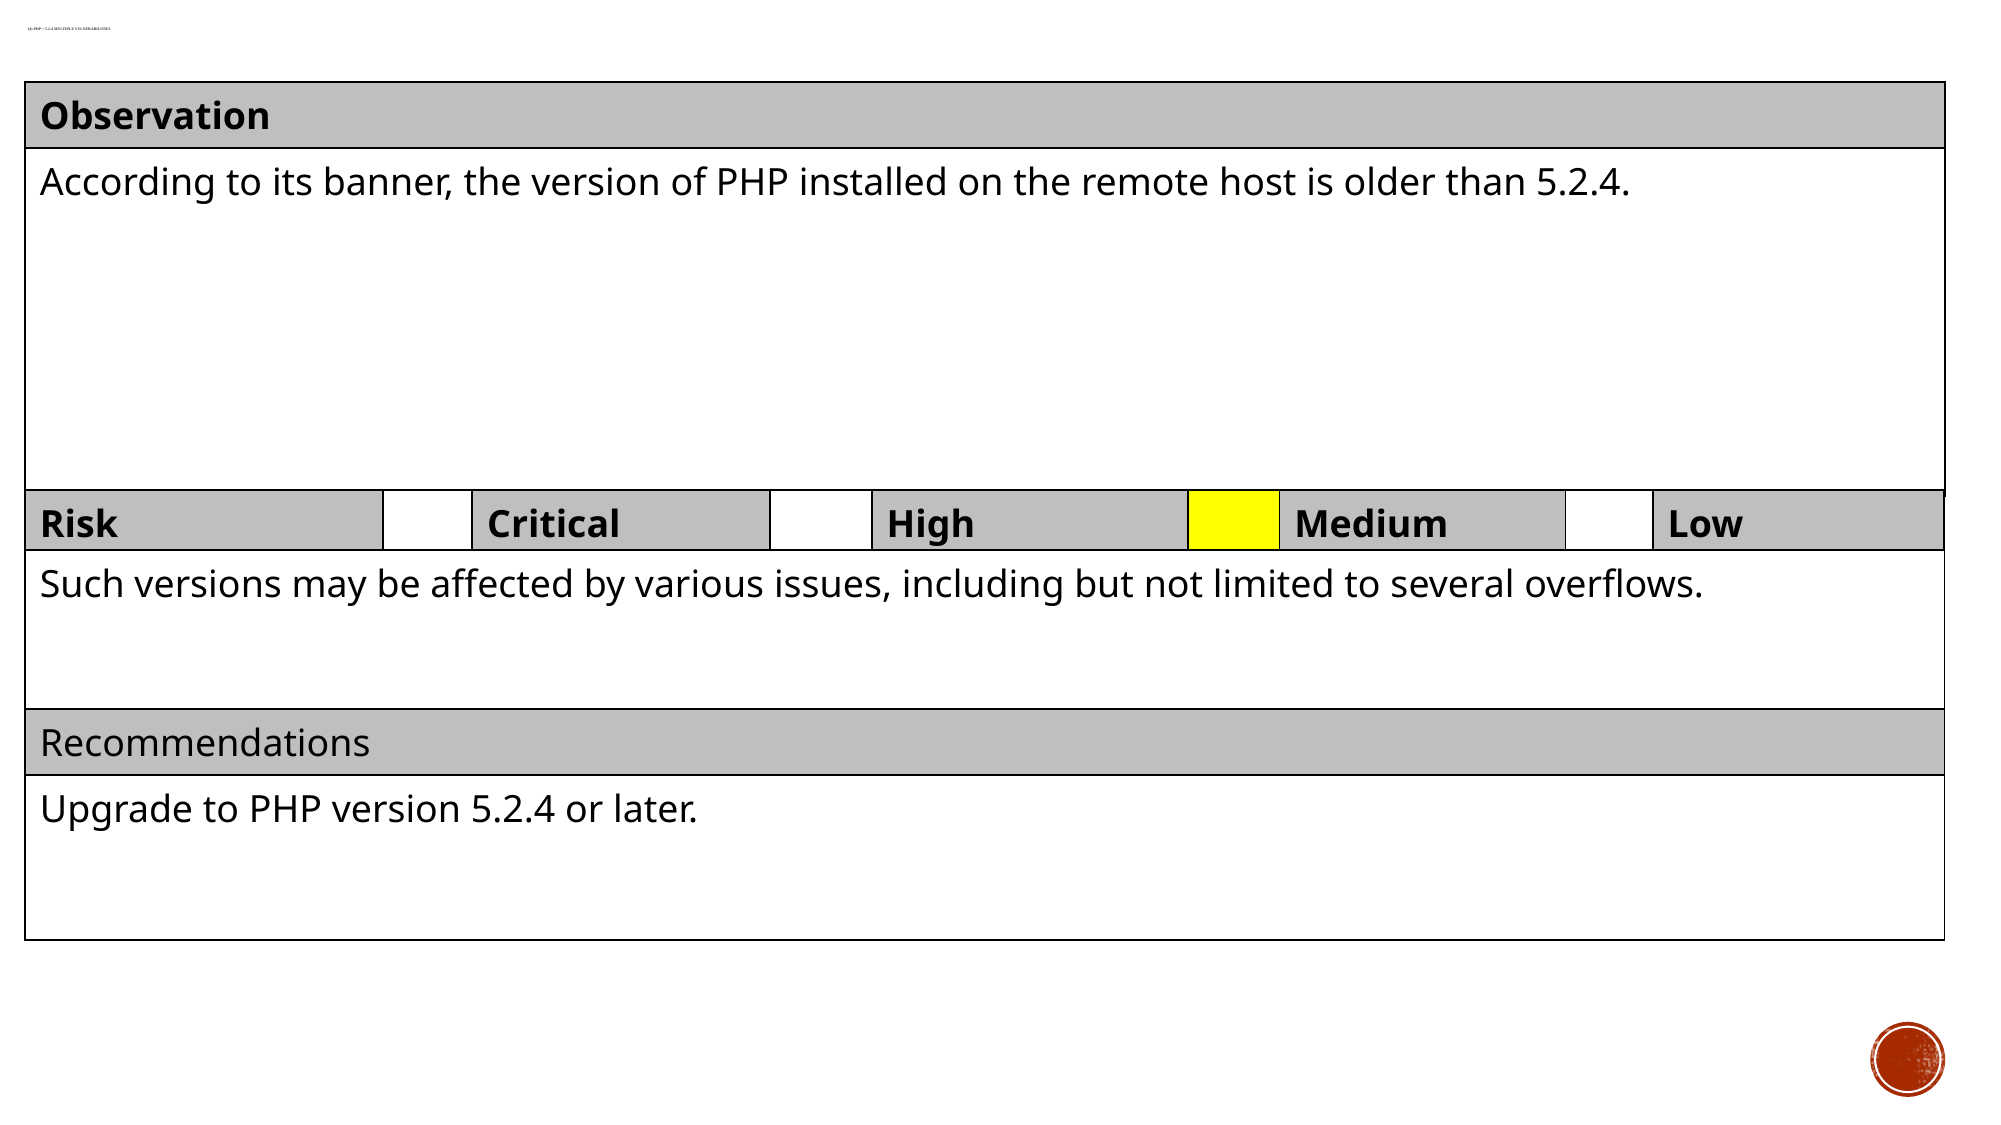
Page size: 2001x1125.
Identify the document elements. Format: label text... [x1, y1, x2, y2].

table_header [1189, 491, 1279, 549]
table_cell Recommendations [26, 710, 1944, 774]
table_header Low [1654, 491, 1943, 549]
table_header [384, 491, 471, 549]
table_header [771, 491, 871, 549]
table_header [1566, 491, 1652, 549]
table_header Such versions may be affected by various issues, including but not limited to several overflows. [26, 551, 1944, 708]
title 14) PHP < 5.2.4 Multiple vulnerabilities [12, 0, 1291, 60]
table_header Risk [26, 491, 382, 549]
table_header Critical [473, 491, 769, 549]
table_header Observation [26, 83, 1944, 147]
table_header Medium [1280, 491, 1565, 549]
table_header High [873, 491, 1187, 549]
table_cell Upgrade to PHP version 5.2.4 or later. [26, 776, 1944, 939]
table_cell According to its banner, the version of PHP installed on the remote host is older than 5.2.4. [26, 149, 1944, 489]
